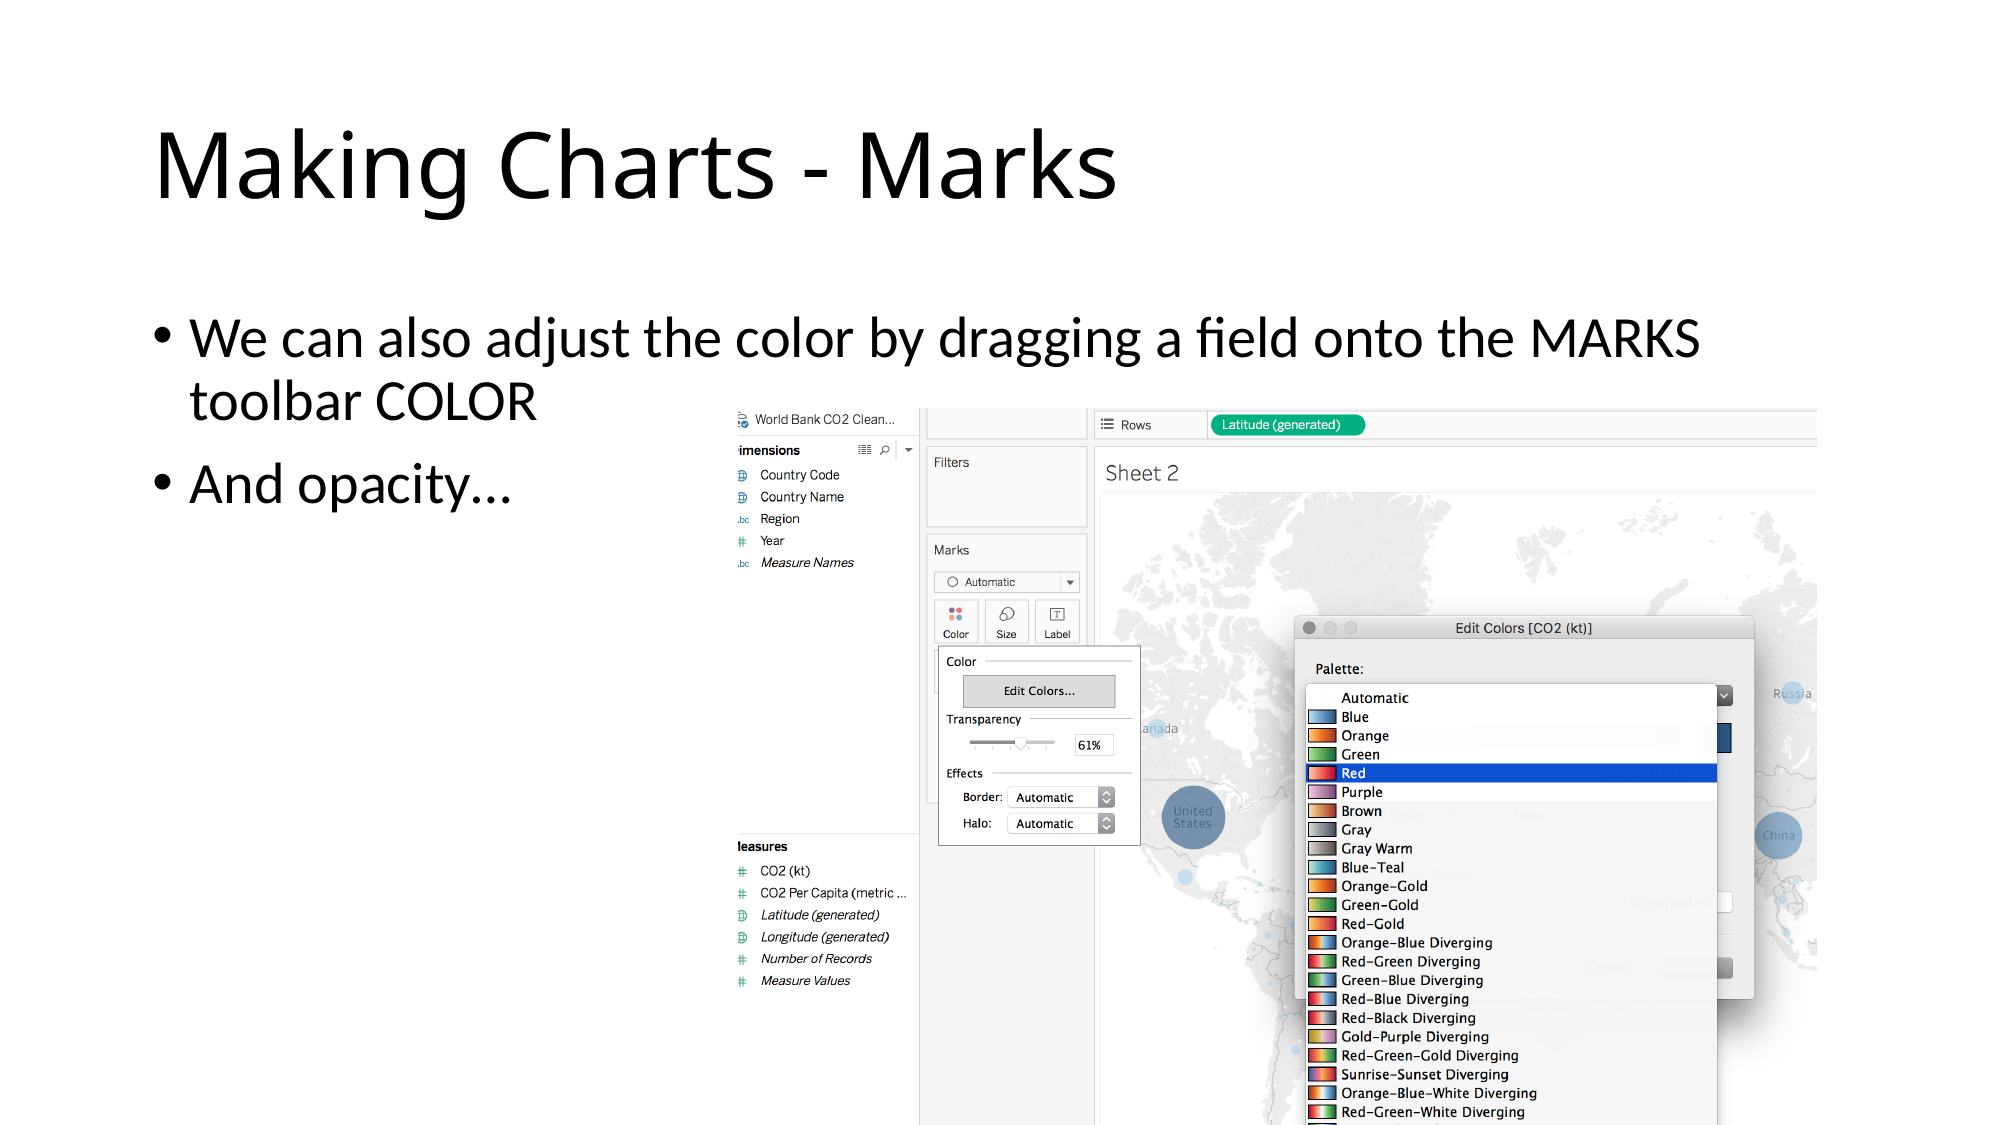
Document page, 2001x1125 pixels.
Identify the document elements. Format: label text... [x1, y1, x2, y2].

title Making Charts - Marks [137, 59, 1863, 278]
list We can also adjust the color by dragging a field onto the MARKS toolbar COLOR And opacity… [137, 299, 1863, 1014]
picture [738, 408, 1817, 1125]
